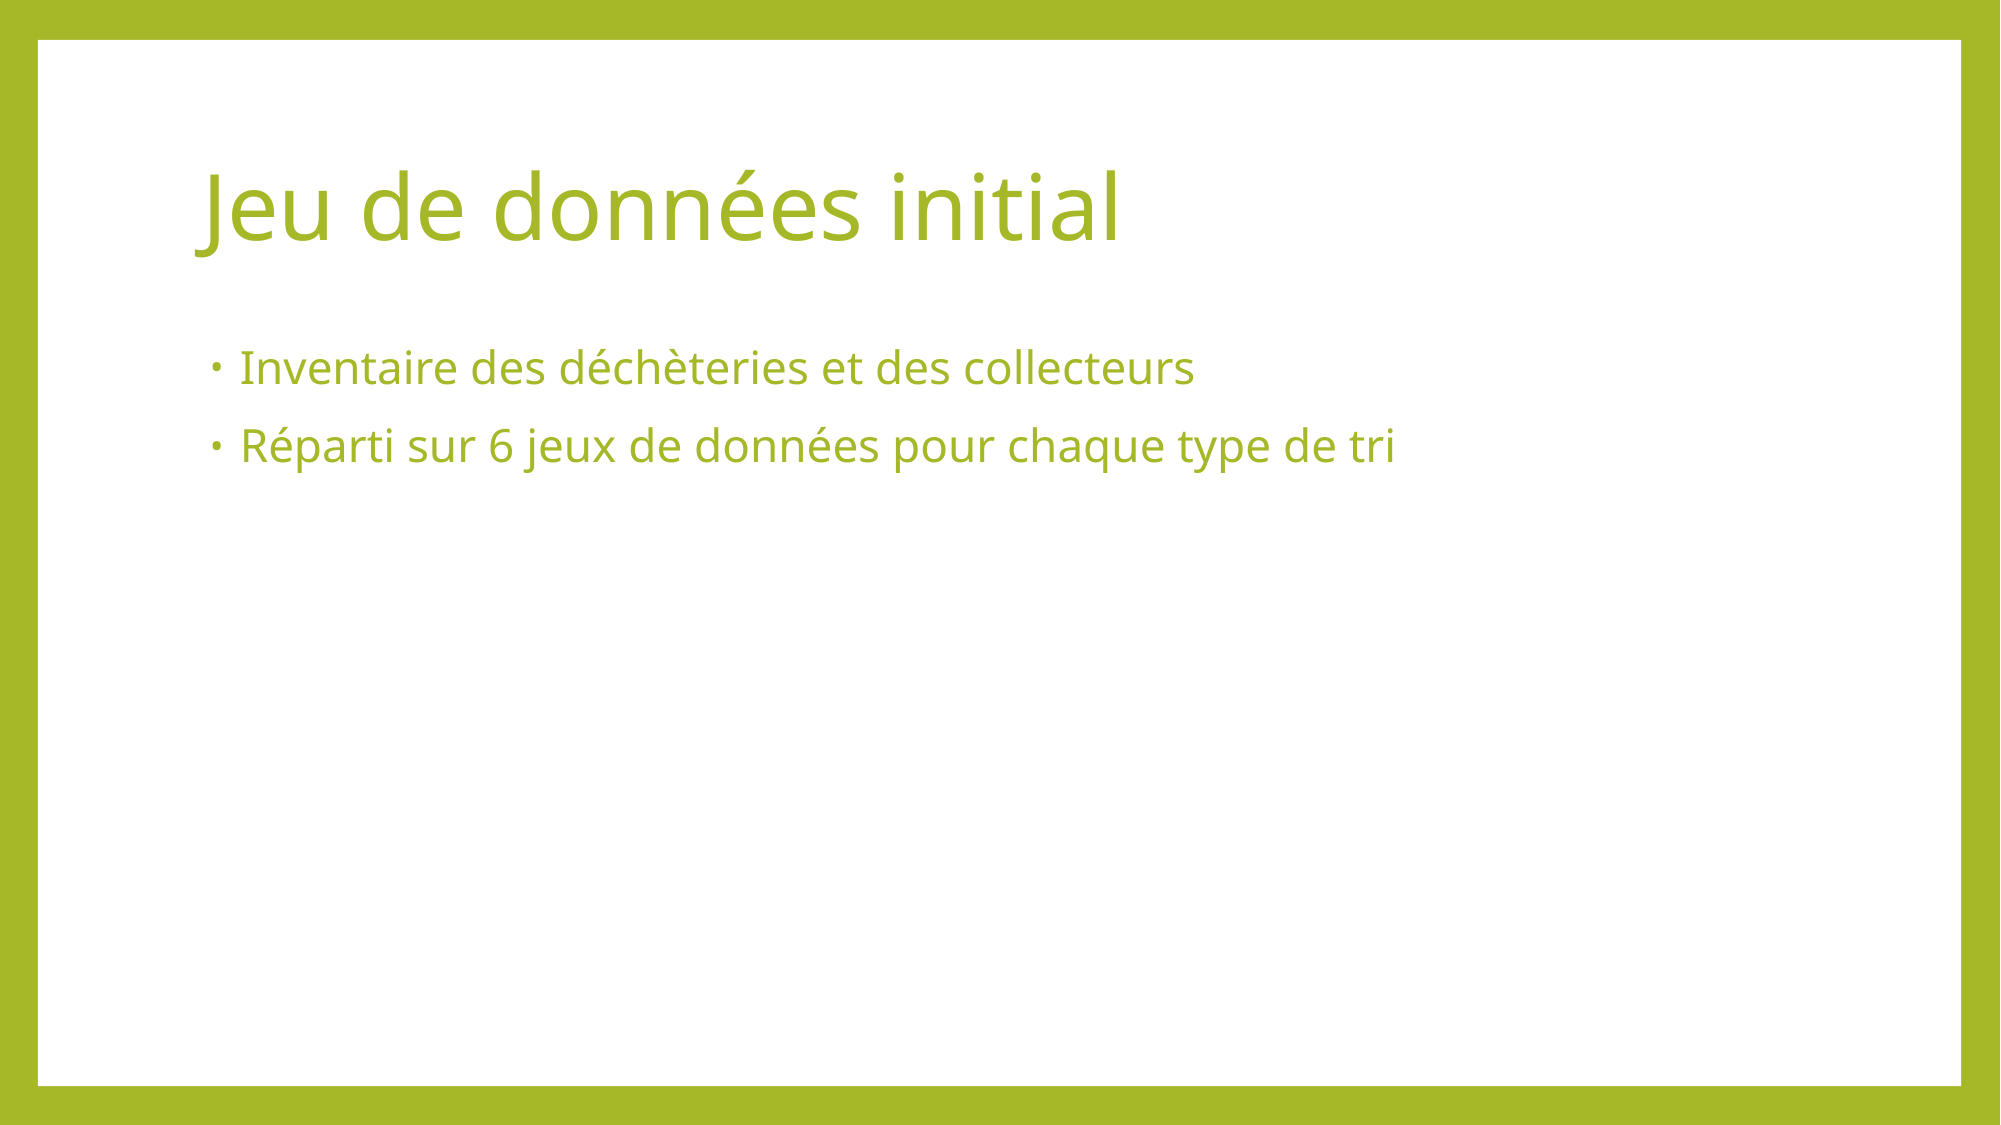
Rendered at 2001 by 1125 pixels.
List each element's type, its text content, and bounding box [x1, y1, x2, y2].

text_box Inventaire des déchèteries et des collecteurs Réparti sur 6 jeux de données pour chaque type de tri [187, 337, 1807, 1000]
text_box Jeu de données initial [187, 99, 1808, 323]
